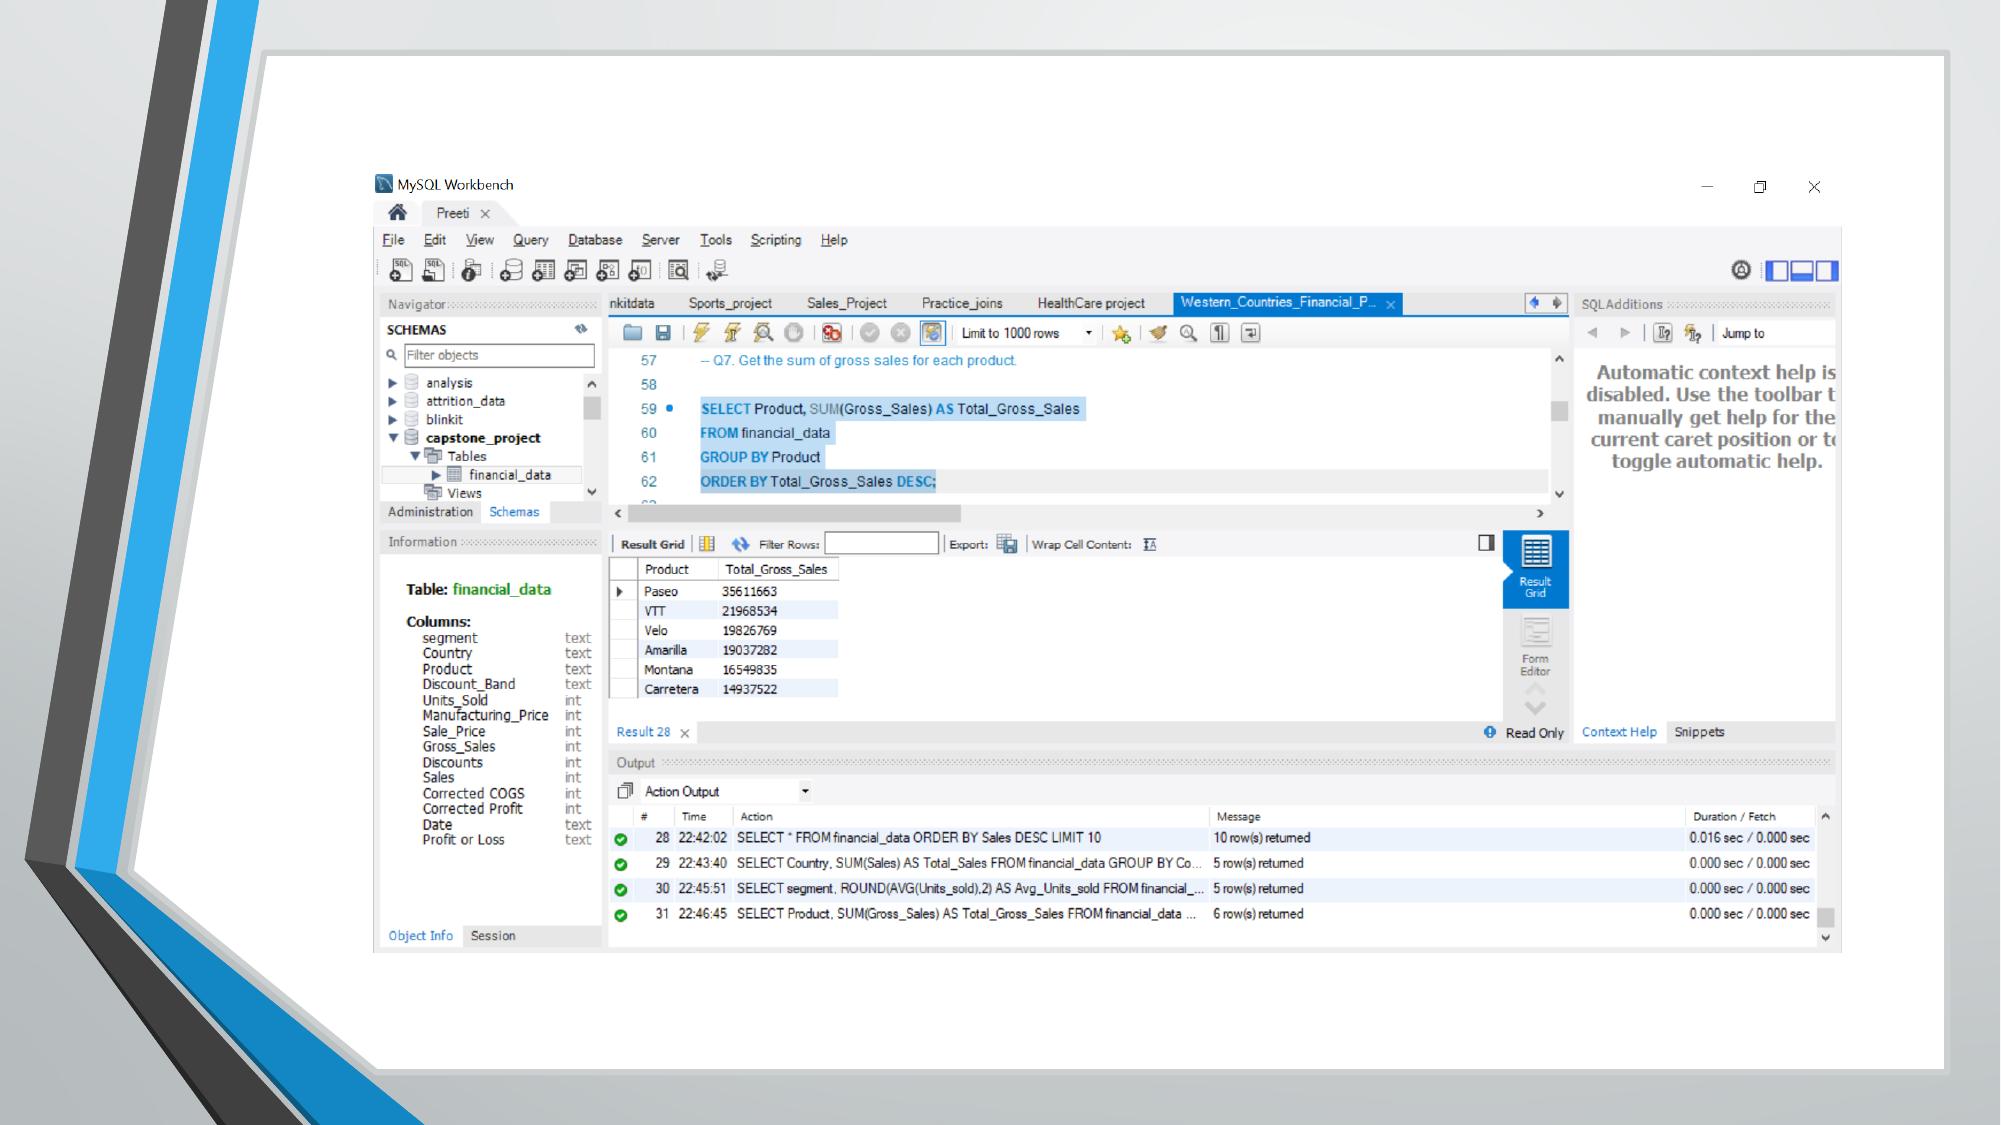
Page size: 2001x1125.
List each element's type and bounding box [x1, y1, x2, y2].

text_box [24, 0, 425, 1125]
text_box [425, 51, 1949, 1074]
picture [373, 170, 1842, 953]
